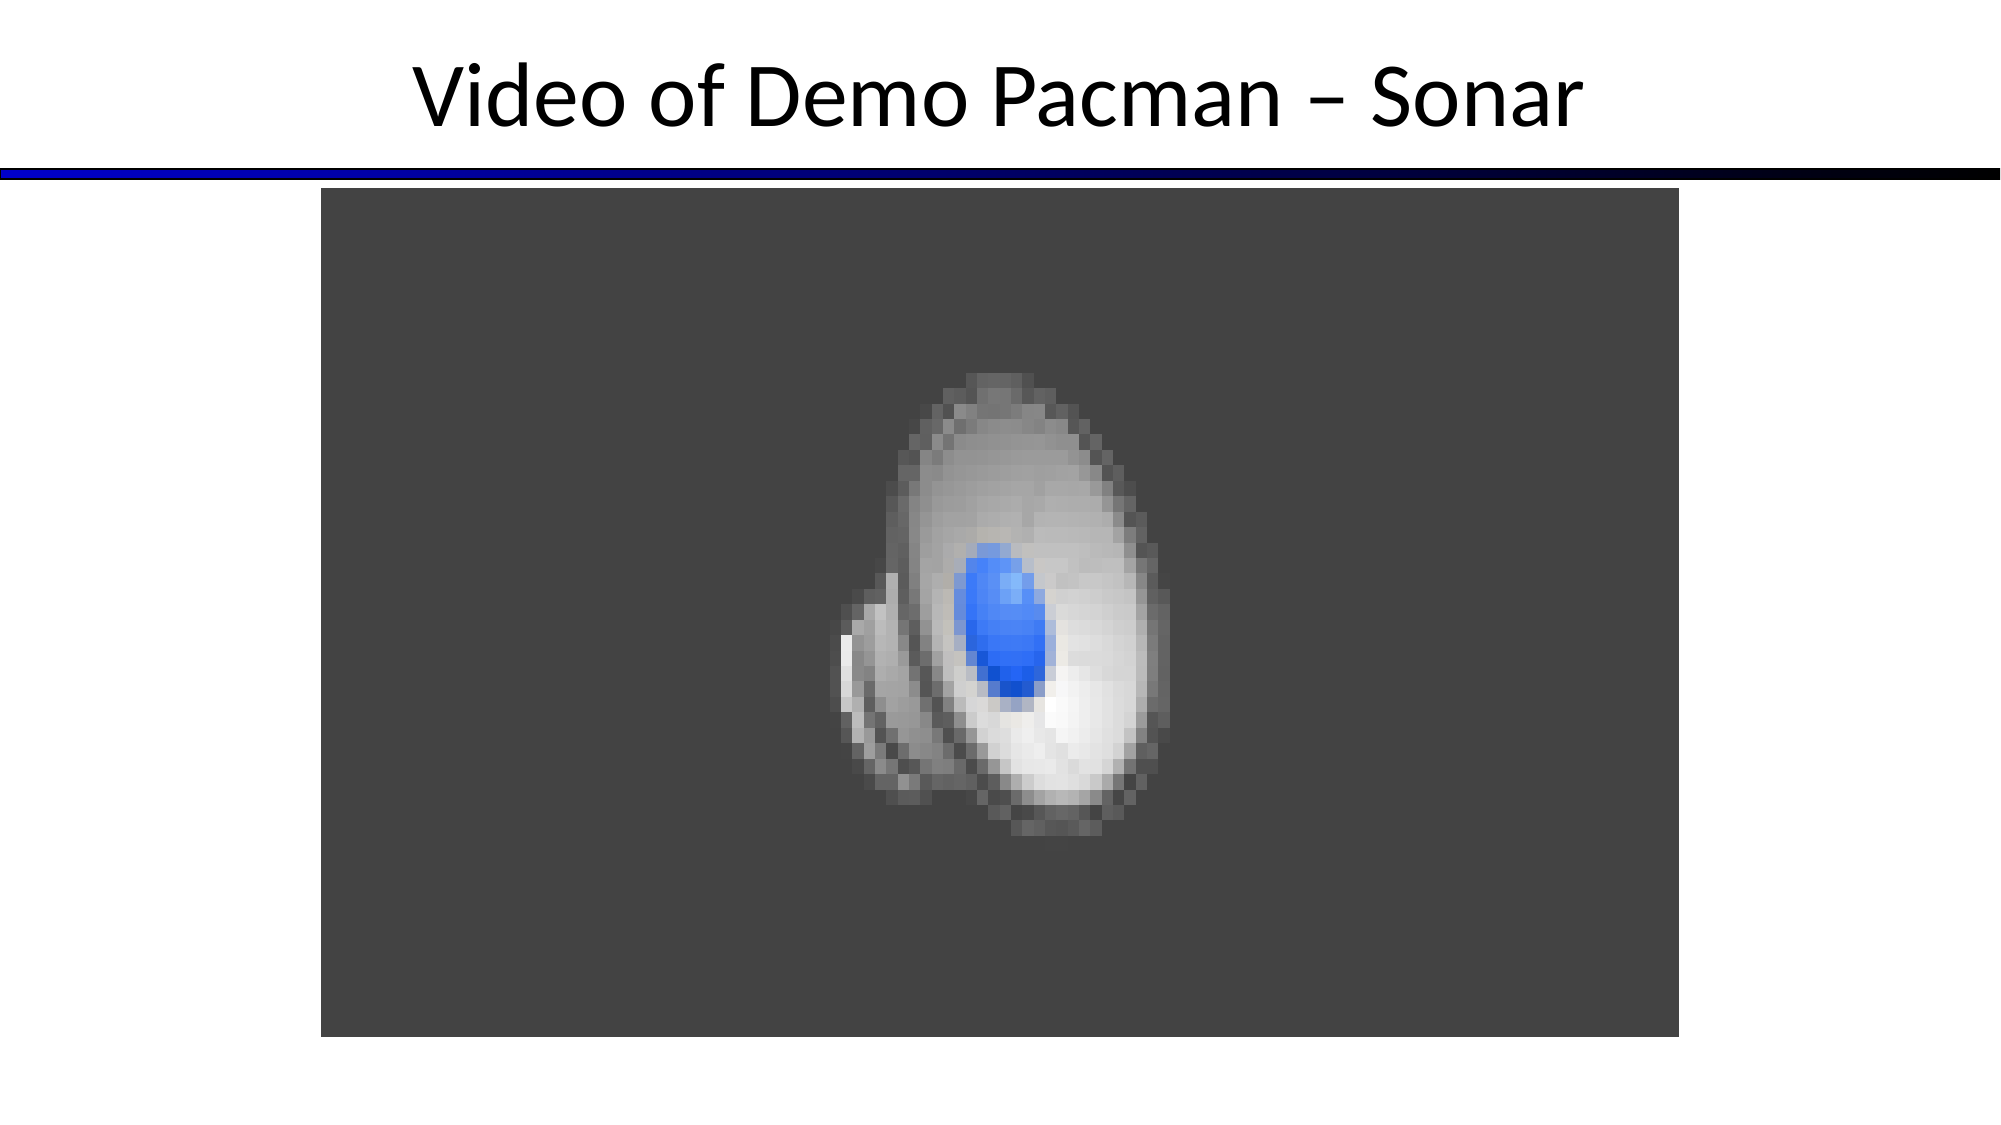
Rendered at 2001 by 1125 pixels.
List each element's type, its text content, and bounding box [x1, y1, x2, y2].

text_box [319, 187, 1681, 1038]
title Video of Demo Pacman – Sonar [0, 0, 2000, 184]
